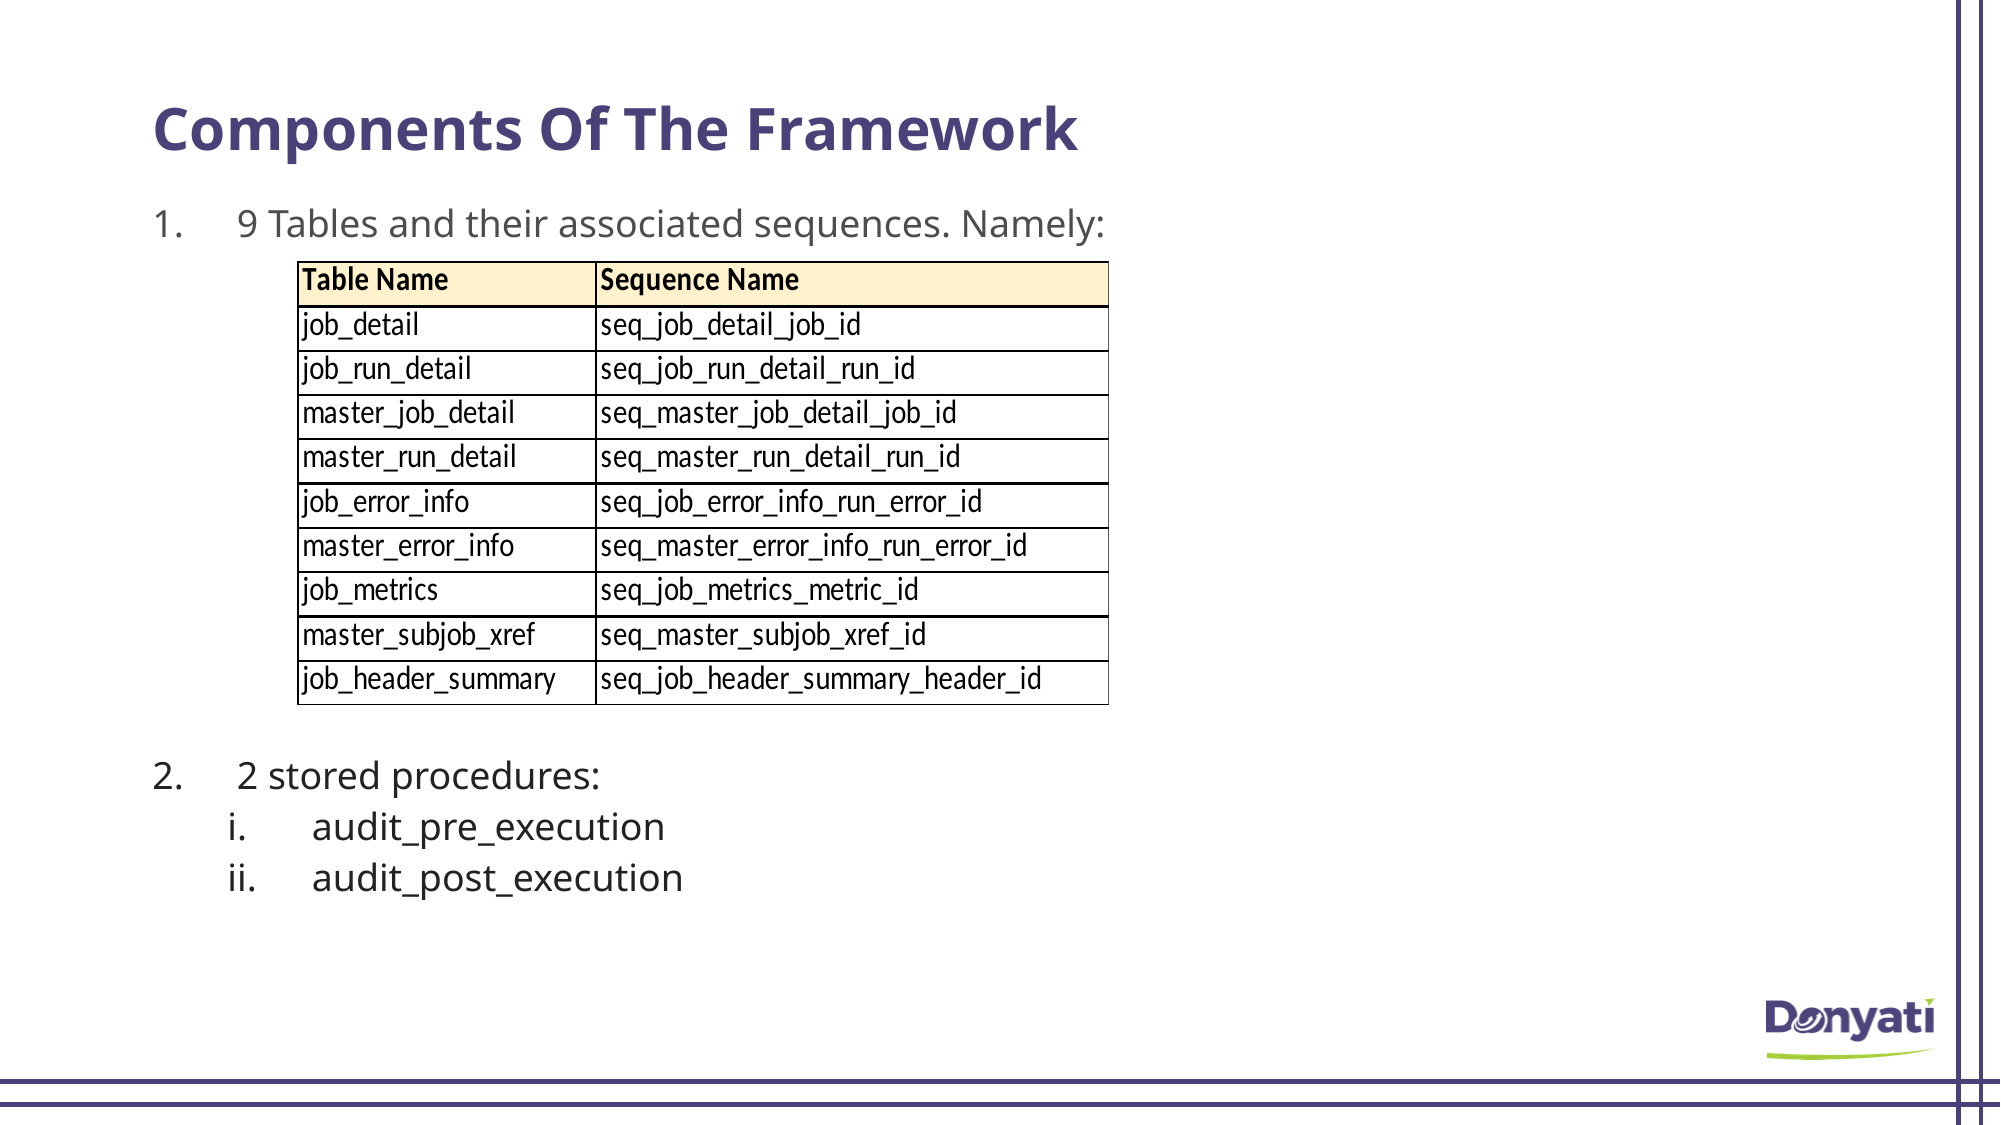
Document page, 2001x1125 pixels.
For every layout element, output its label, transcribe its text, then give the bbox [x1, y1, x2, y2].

picture [1766, 998, 1935, 1060]
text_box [296, 261, 1111, 707]
title Components Of The Framework [137, 67, 1184, 197]
list 9 Tables and their associated sequences. Namely: 2 stored procedures: audit_pre_execution audit_post_execution [137, 197, 1863, 942]
